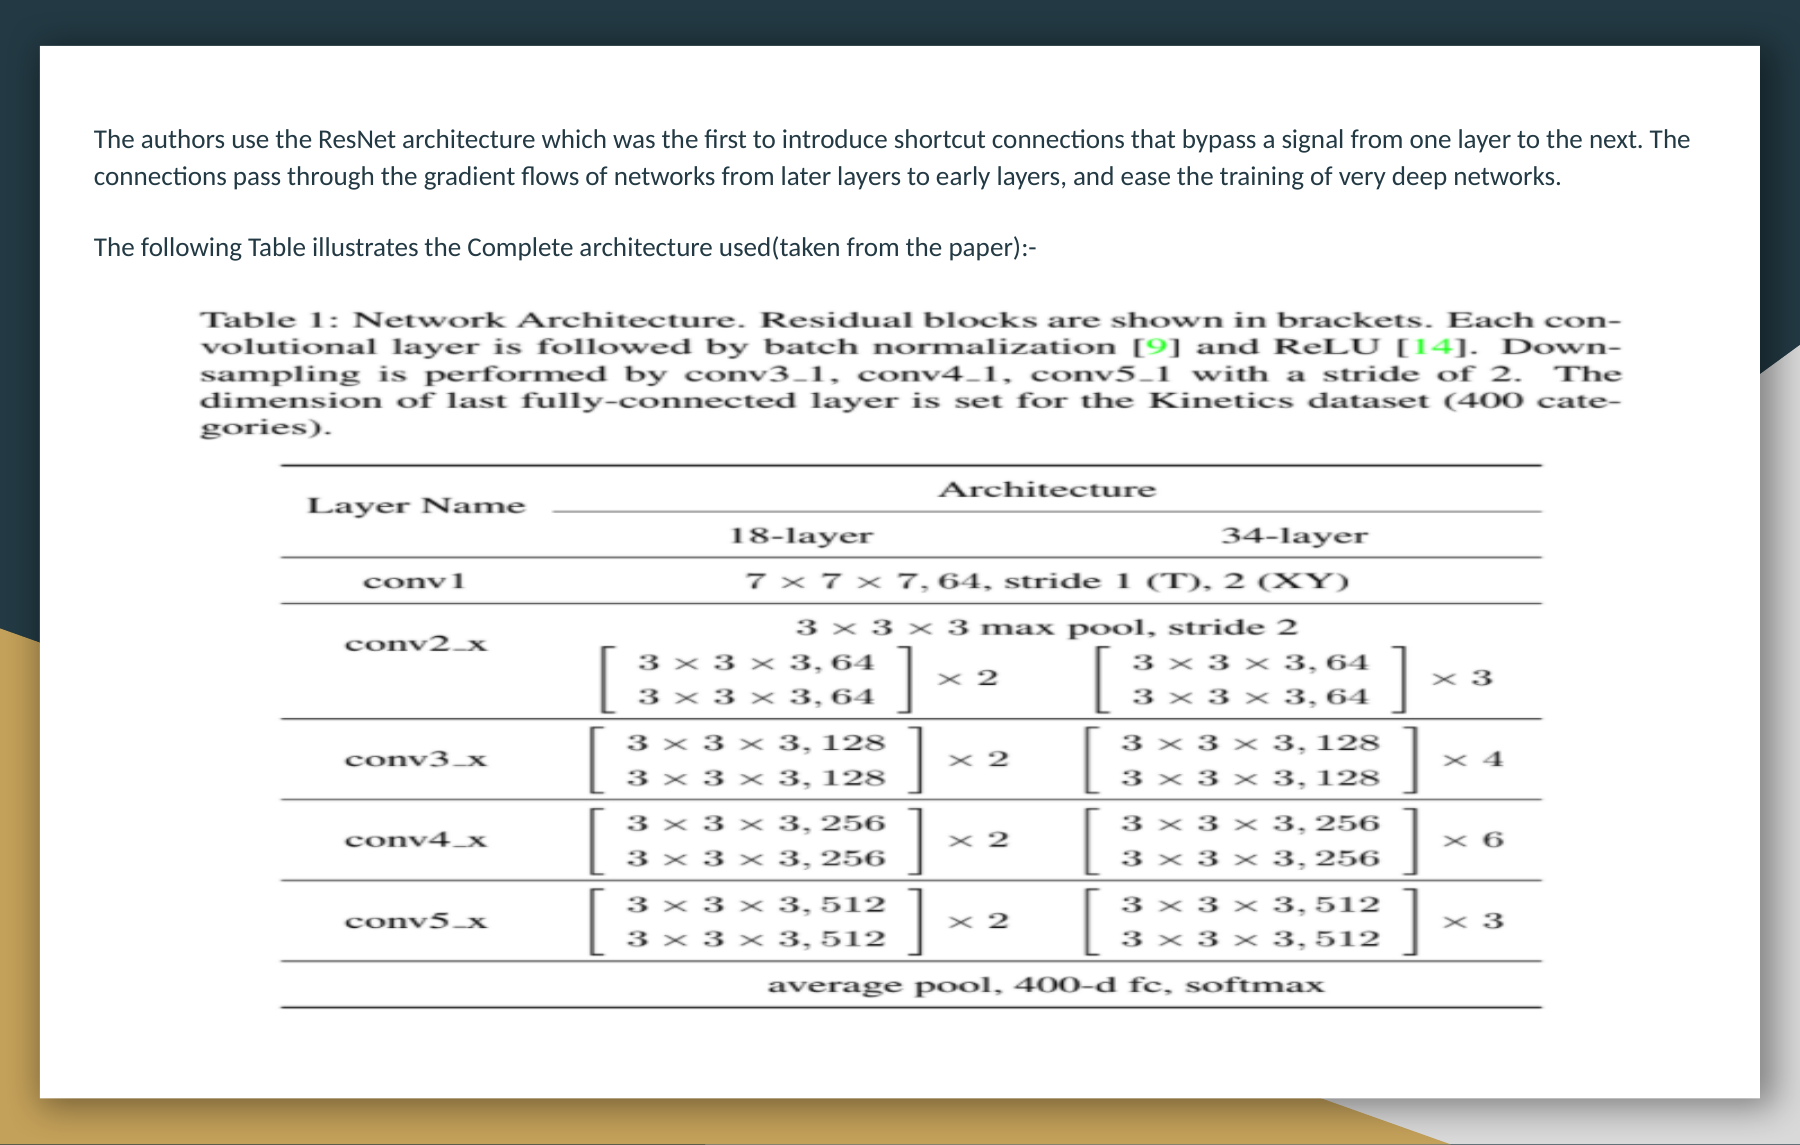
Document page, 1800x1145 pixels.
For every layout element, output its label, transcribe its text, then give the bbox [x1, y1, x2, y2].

picture [186, 304, 1637, 1017]
list The authors use the ResNet architecture which was the first to introduce shortcut connections that bypass a signal from one layer to the next. The connections pass through the gradient flows of networks from later layers to early layers, and ease the training of very deep networks. The following Table illustrates the Complete architecture used(taken from the paper):- [78, 101, 1717, 988]
